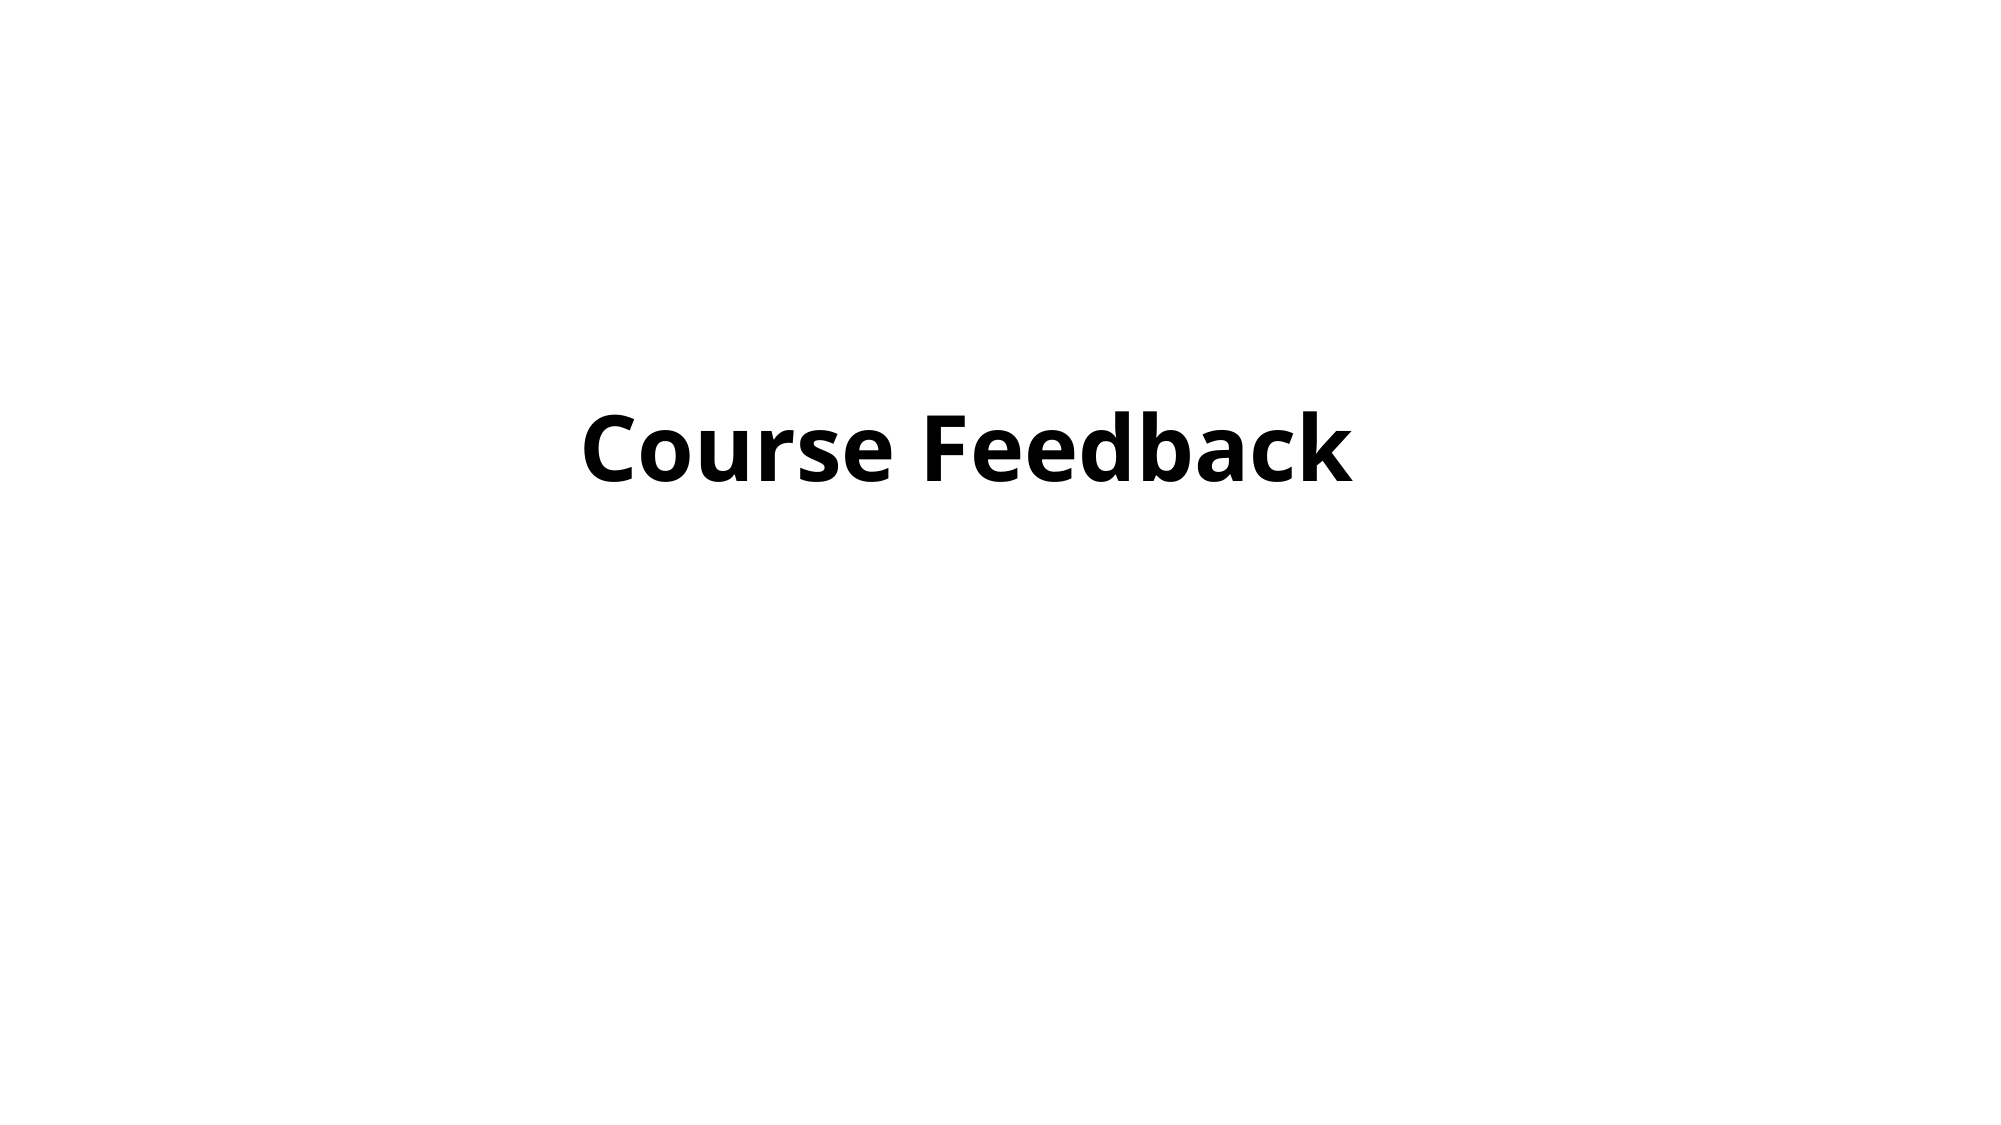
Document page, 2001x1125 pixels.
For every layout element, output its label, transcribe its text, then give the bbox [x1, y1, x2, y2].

title Course Feedback [564, 351, 1453, 552]
